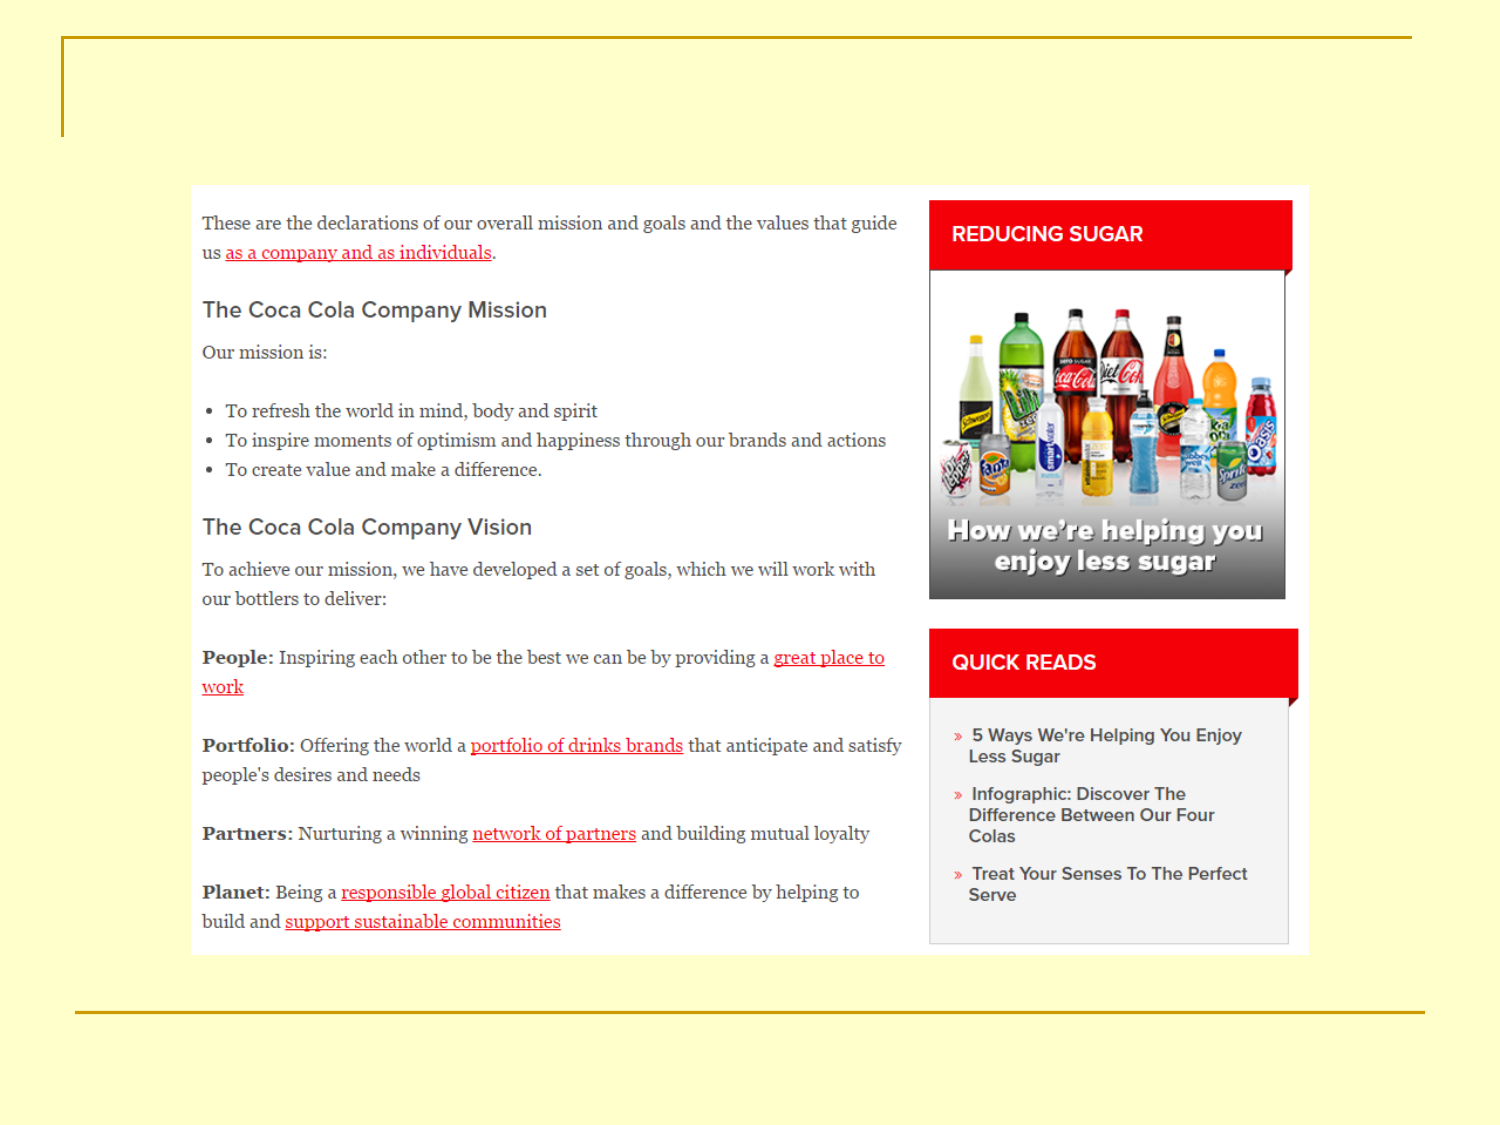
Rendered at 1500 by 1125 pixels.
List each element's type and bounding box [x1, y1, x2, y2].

picture [190, 185, 1310, 955]
